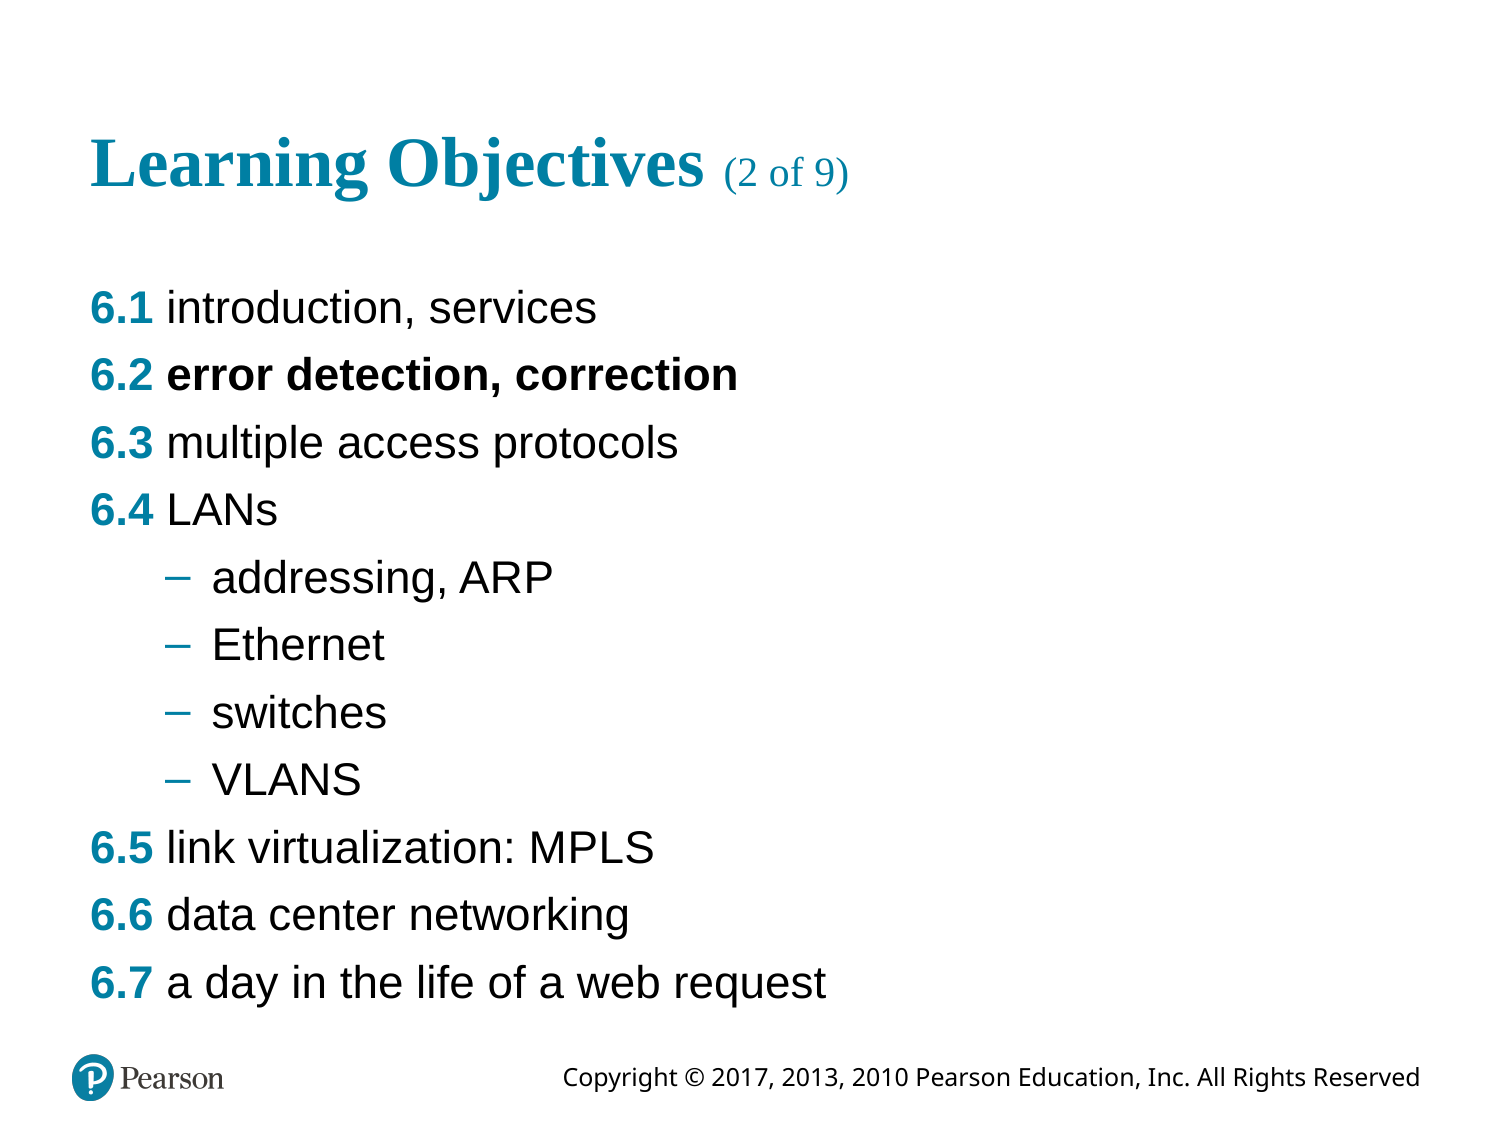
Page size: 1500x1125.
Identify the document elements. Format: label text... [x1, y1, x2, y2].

picture [72, 1087, 83, 1101]
picture [80, 1063, 106, 1088]
picture [72, 1054, 88, 1070]
picture [98, 1054, 224, 1101]
title Learning Objectives (2 of 9) [75, 35, 1425, 216]
list 6.1 introduction, services 6.2 error detection, correction 6.3 multiple access protocols 6.4 LANs addressing, A R P Ethernet switches V LANS 6.5 link virtualization: M P L S 6.6 data center networking 6.7 a day in the life of a web request [75, 262, 1425, 1027]
